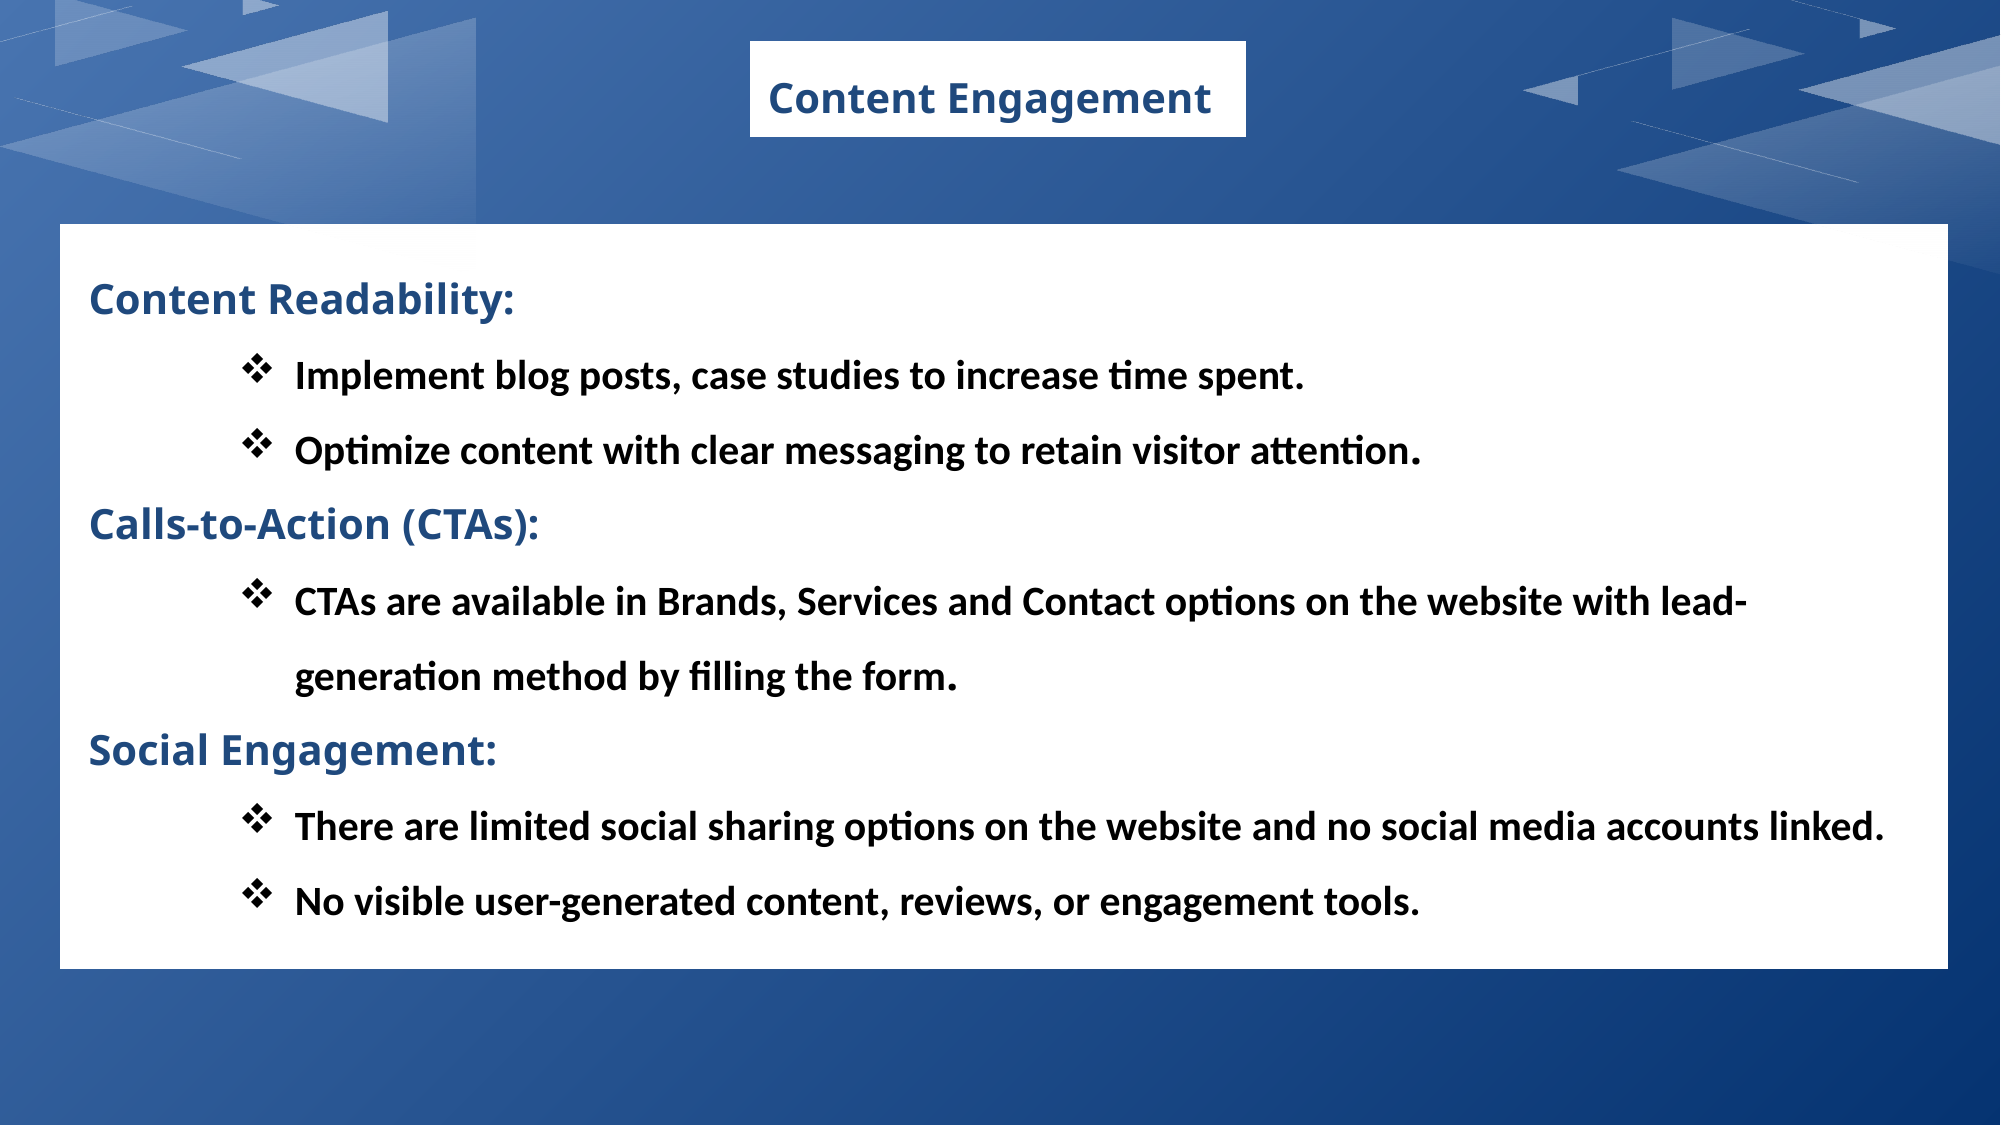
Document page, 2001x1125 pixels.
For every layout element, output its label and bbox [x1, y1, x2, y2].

text_box [749, 41, 1247, 137]
text_box [0, 0, 478, 274]
text_box [1522, 0, 2000, 298]
text_box [59, 223, 1948, 970]
